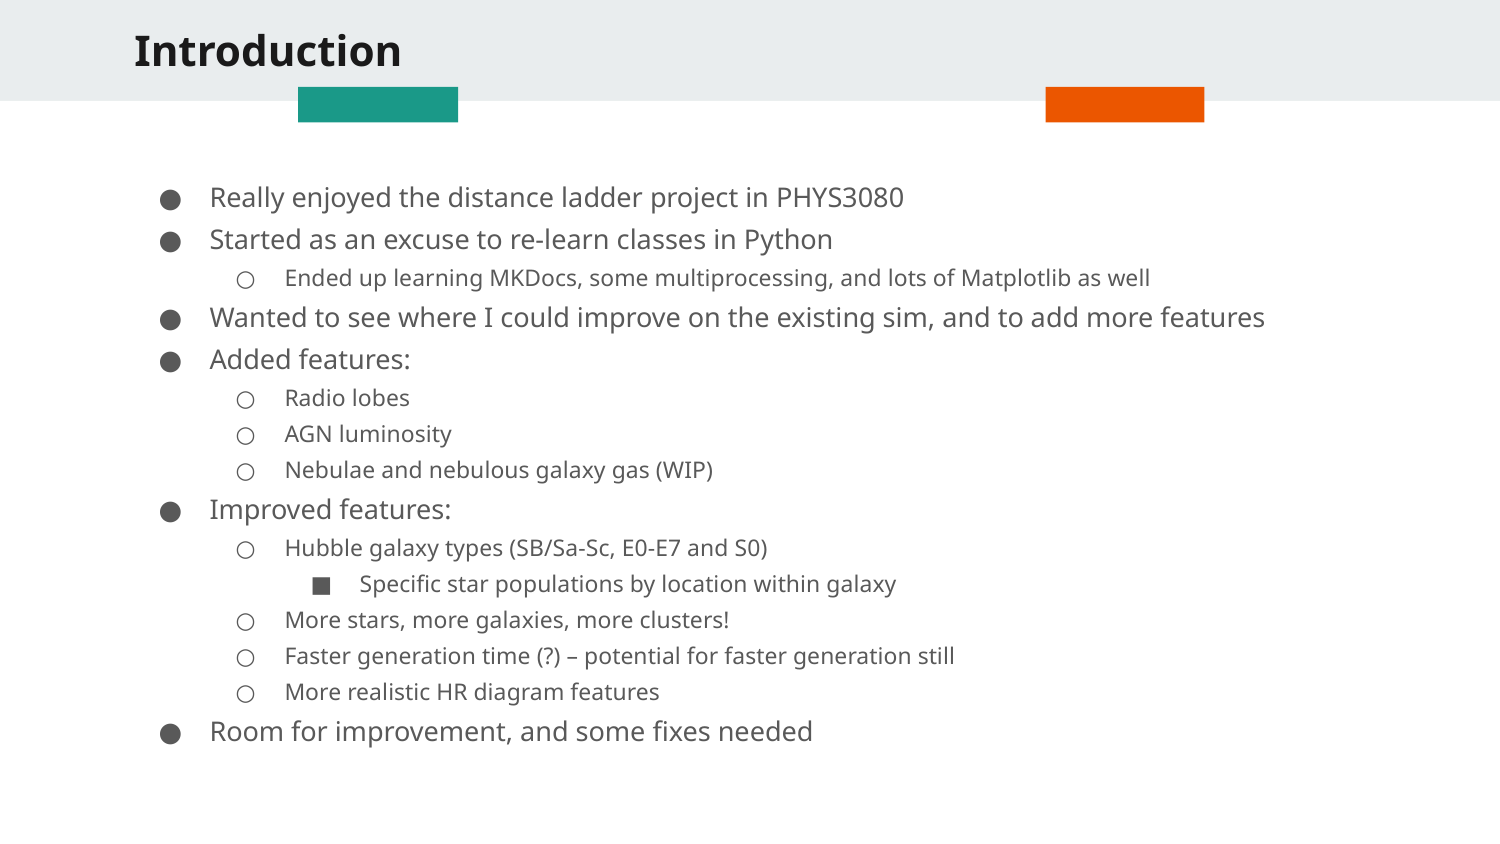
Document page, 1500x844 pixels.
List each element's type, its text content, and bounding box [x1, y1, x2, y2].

title Introduction [119, 6, 1381, 95]
list Really enjoyed the distance ladder project in PHYS3080 Started as an excuse to re-learn classes in Python Ended up learning MKDocs, some multiprocessing, and lots of Matplotlib as well Wanted to see where I could improve on the existing sim, and to add more features Added features: Radio lobes AGN luminosity Nebulae and nebulous galaxy gas (WIP) Improved features: Hubble galaxy types (SB/Sa-Sc, E0-E7 and S0) Specific star populations by location within galaxy More stars, more galaxies, more clusters! Faster generation time (?) – potential for faster generation still More realistic HR diagram features Room for improvement, and some fixes needed [119, 157, 1381, 832]
